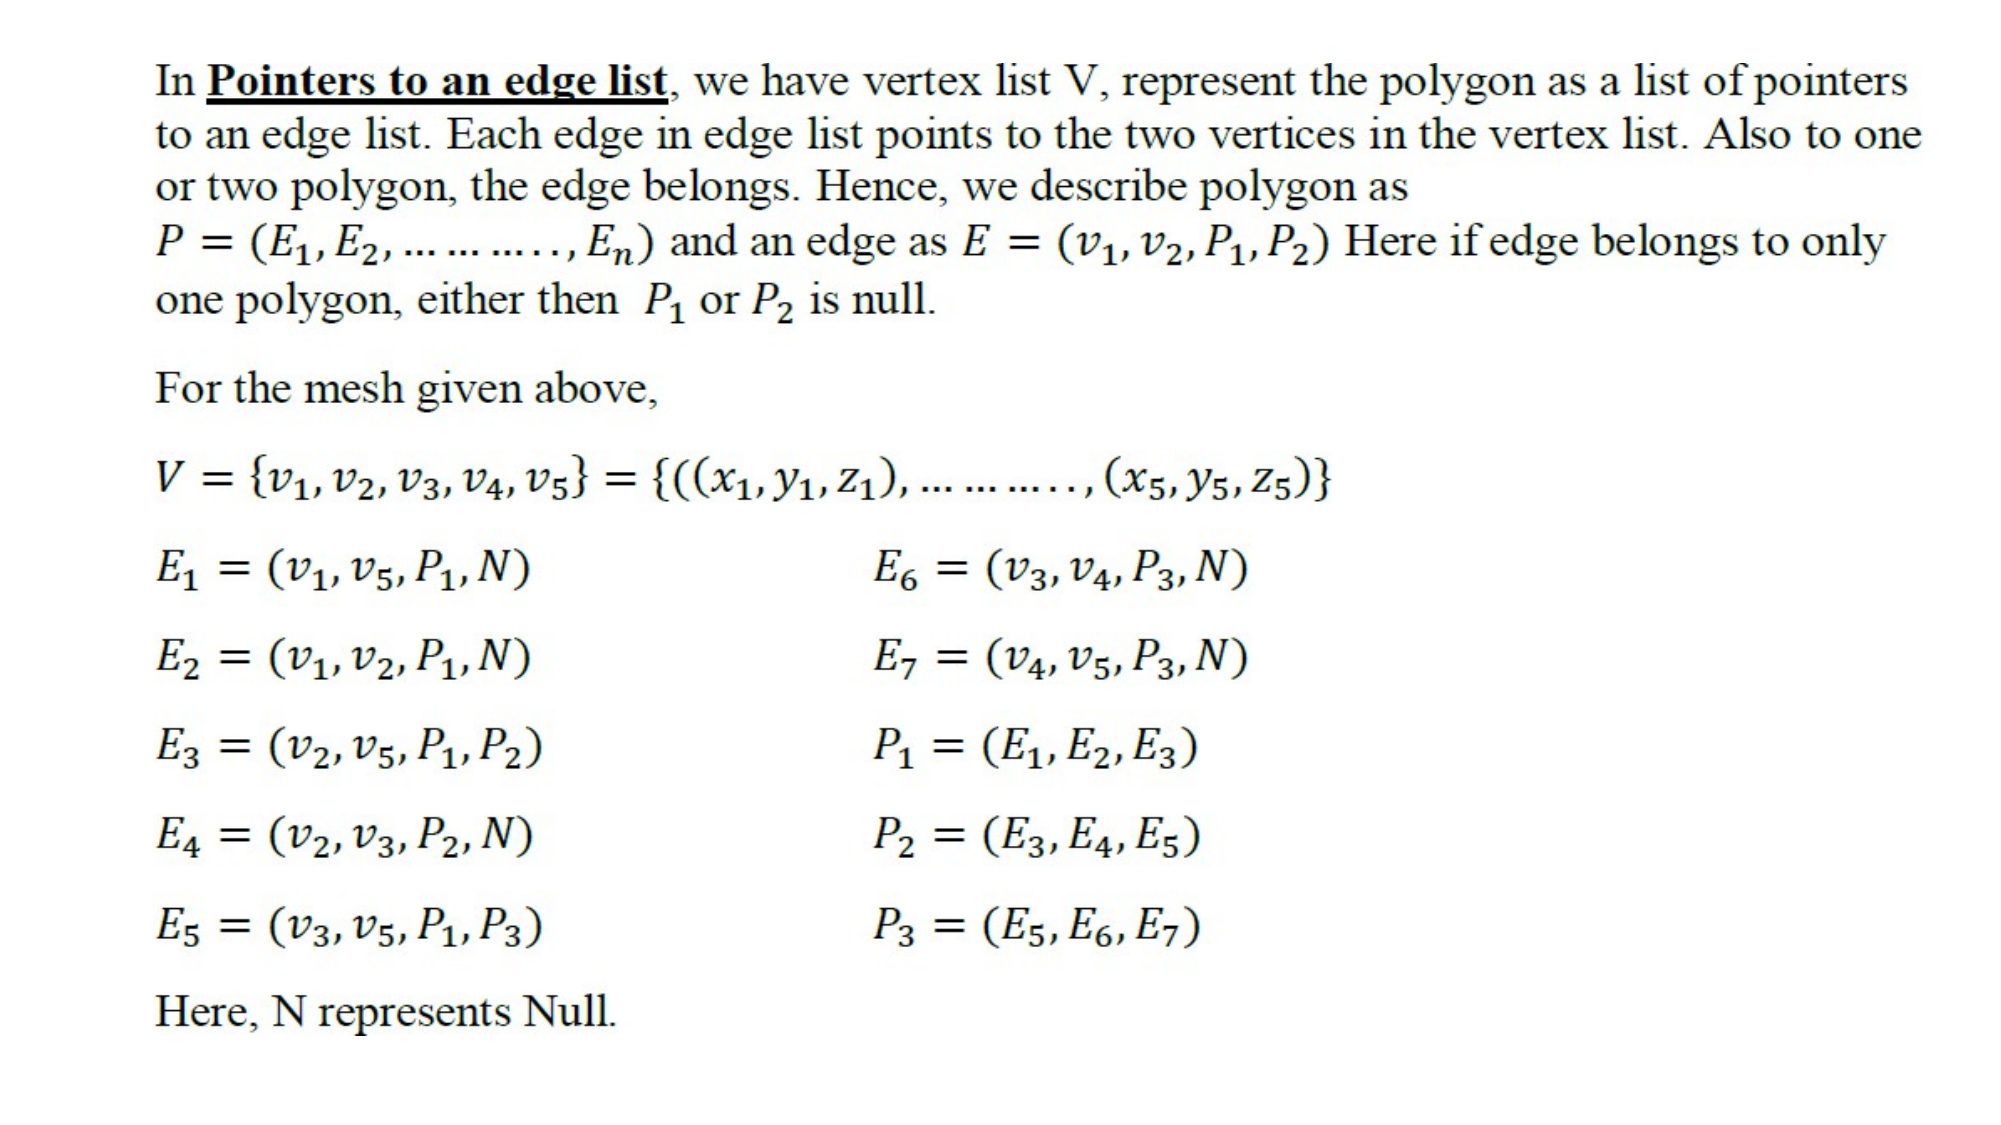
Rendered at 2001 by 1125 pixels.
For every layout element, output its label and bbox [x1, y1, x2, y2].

picture [152, 63, 1923, 1037]
